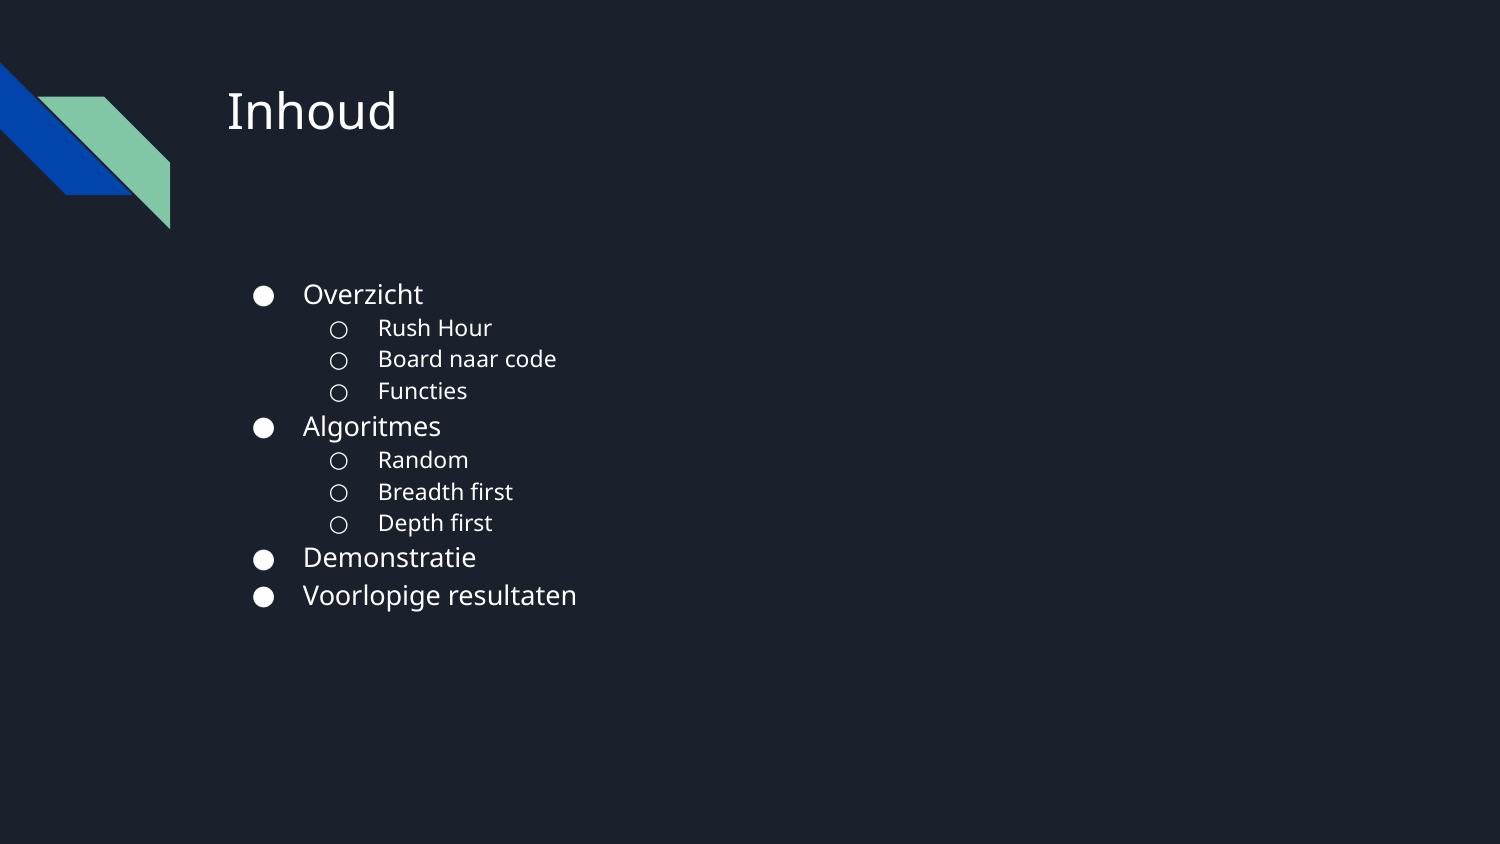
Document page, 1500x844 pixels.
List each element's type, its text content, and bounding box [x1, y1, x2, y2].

title Inhoud [212, 64, 1368, 215]
list Overzicht Rush Hour Board naar code Functies Algoritmes Random Breadth first Depth first Demonstratie Voorlopige resultaten [212, 257, 1368, 735]
